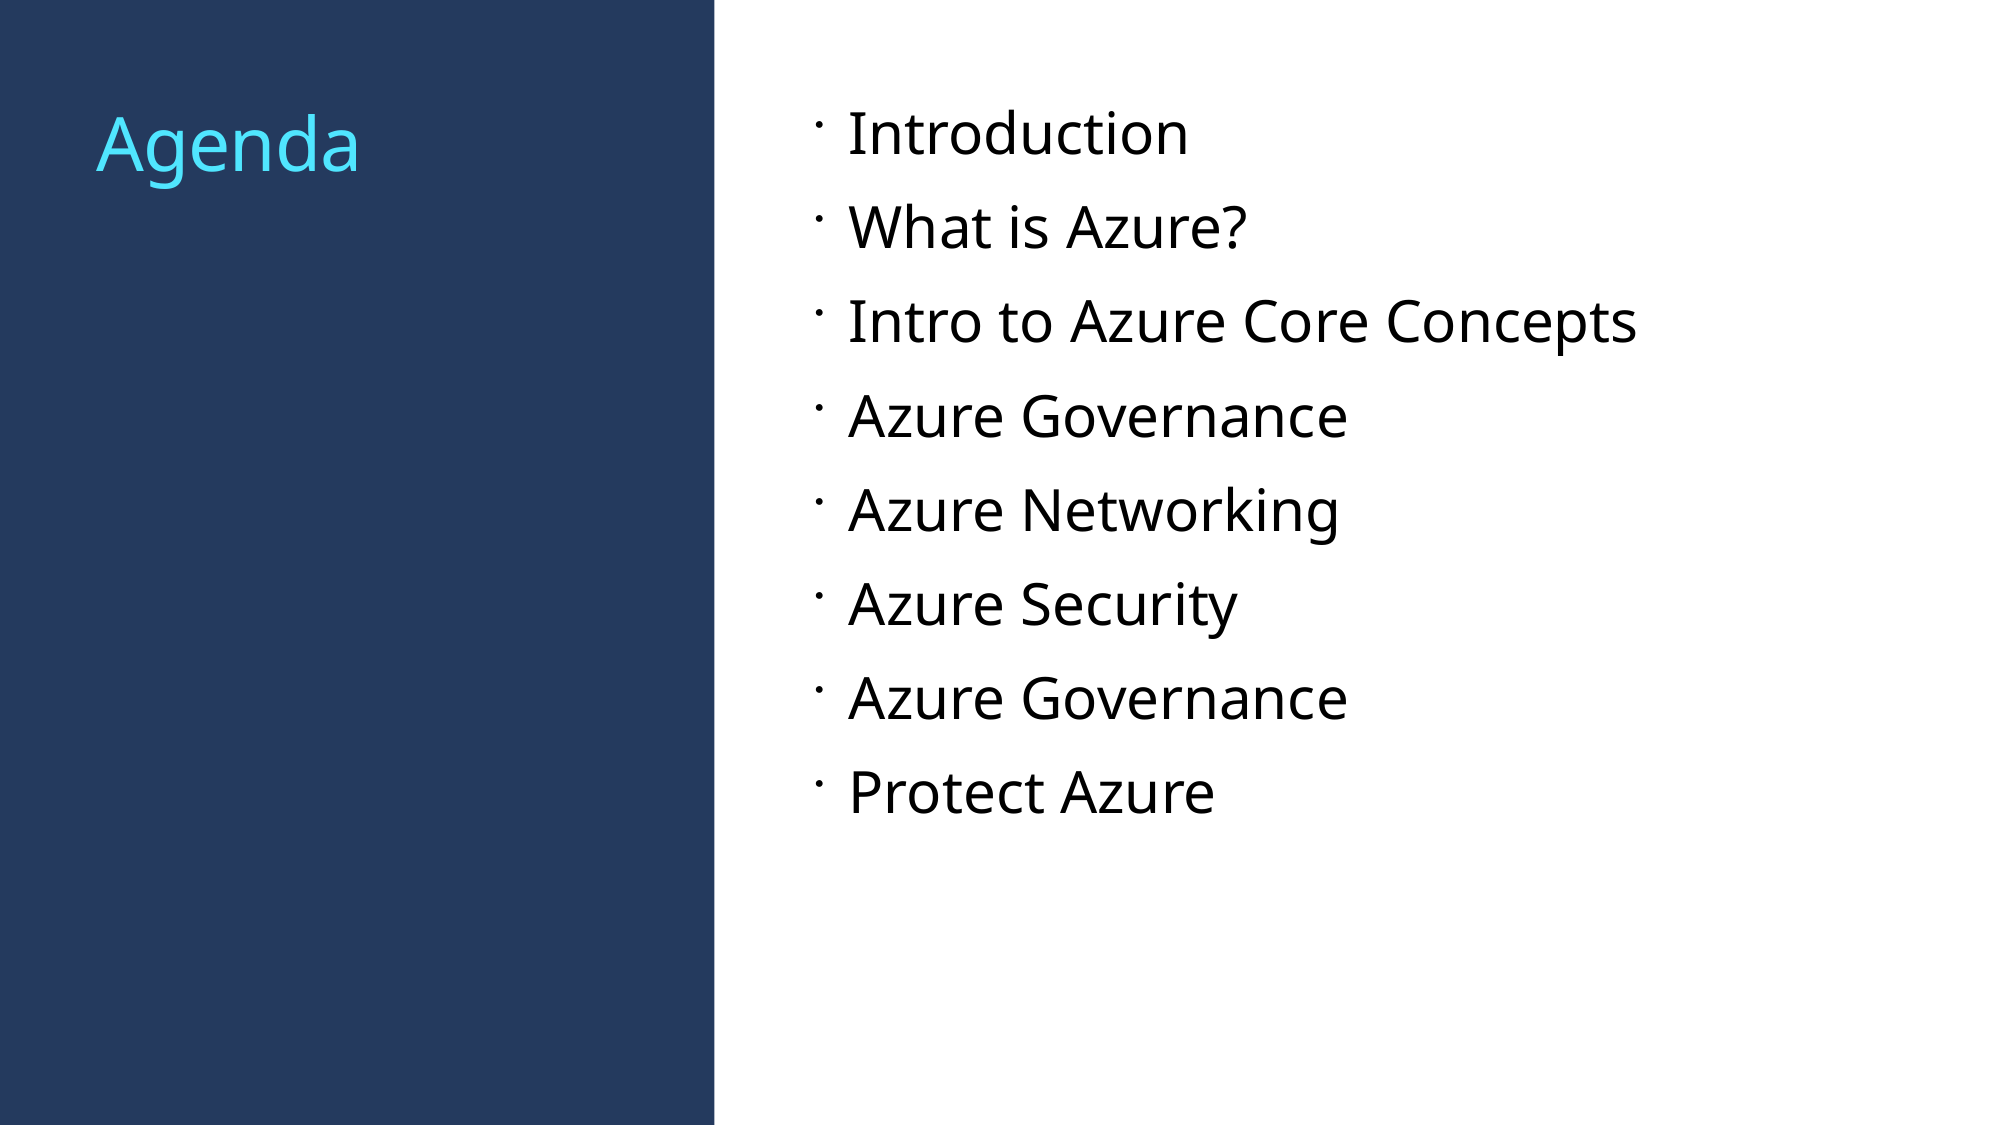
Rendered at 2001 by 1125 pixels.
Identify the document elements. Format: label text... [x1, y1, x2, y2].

list Introduction What is Azure? Intro to Azure Core Concepts Azure Governance Azure Networking Azure Security Azure Governance Protect Azure [810, 96, 1905, 1029]
title Agenda [96, 96, 619, 608]
